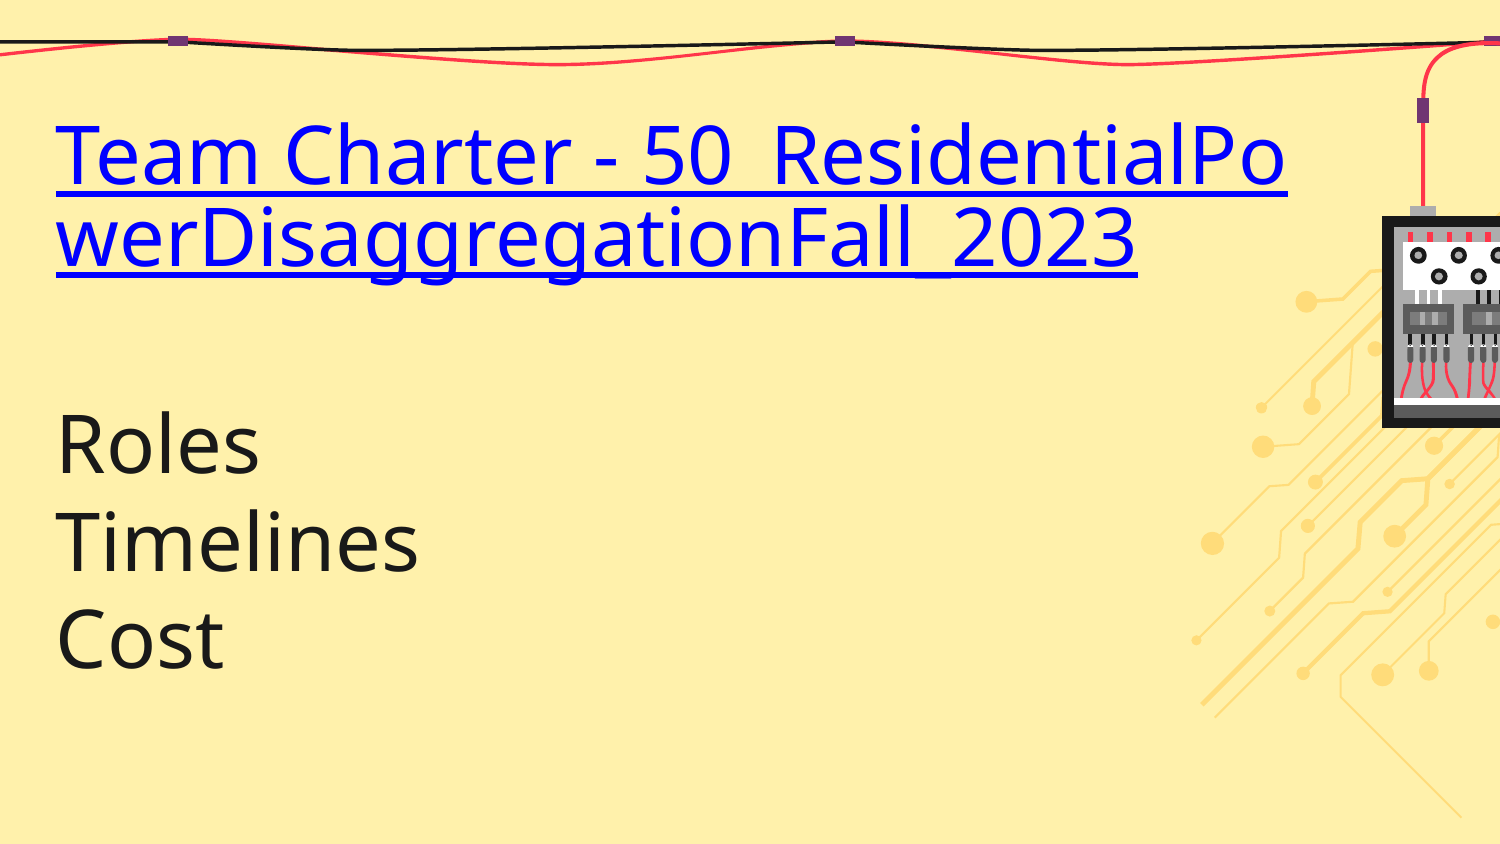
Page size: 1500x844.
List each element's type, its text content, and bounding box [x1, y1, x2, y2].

list Team Charter - 50_ResidentialPowerDisaggregationFall_2023 Roles Timelines Cost [40, 88, 1305, 815]
